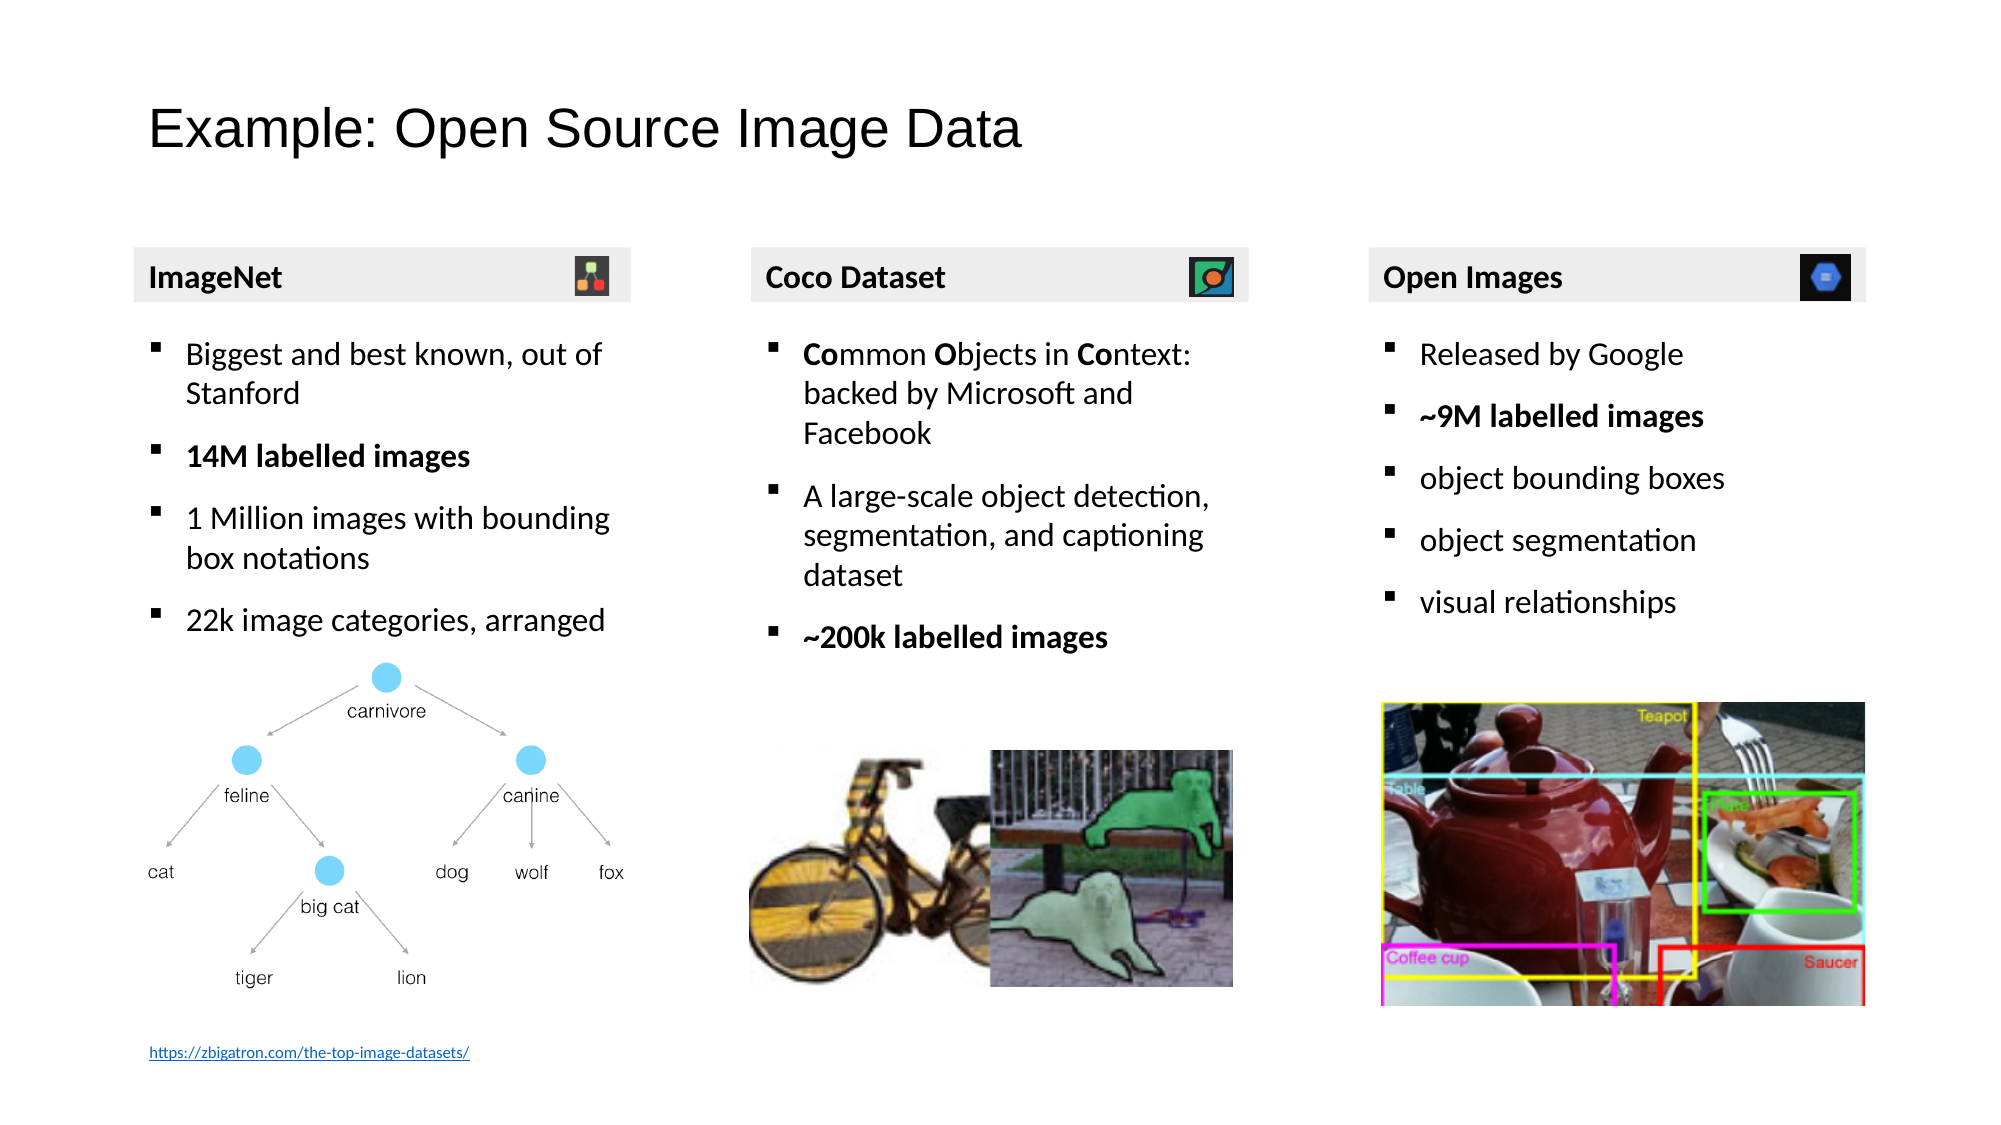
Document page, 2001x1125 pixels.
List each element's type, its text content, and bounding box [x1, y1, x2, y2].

text_box ImageNet [133, 247, 632, 303]
text_box Common Objects in Context: backed by Microsoft and Facebook A large-scale object detection, segmentation, and captioning dataset ~200k labelled images [751, 324, 1249, 726]
title Example: Open Source Image Data [133, 58, 1528, 201]
text_box https://zbigatron.com/the-top-image-datasets/ [134, 1035, 586, 1090]
text_box Biggest and best known, out of Stanford 14M labelled images 1 Million images with bounding box notations 22k image categories, arranged by hierarchy [133, 324, 632, 641]
text_box Open Images [1368, 247, 1867, 303]
picture [749, 750, 1233, 987]
text_box Coco Dataset [751, 247, 1249, 303]
picture [574, 256, 610, 296]
picture [1800, 254, 1851, 301]
picture [132, 641, 642, 1003]
text_box Released by Google ~9M labelled images object bounding boxes object segmentation visual relationships [1367, 324, 1866, 628]
picture [1381, 702, 1866, 1006]
picture [1188, 257, 1234, 297]
